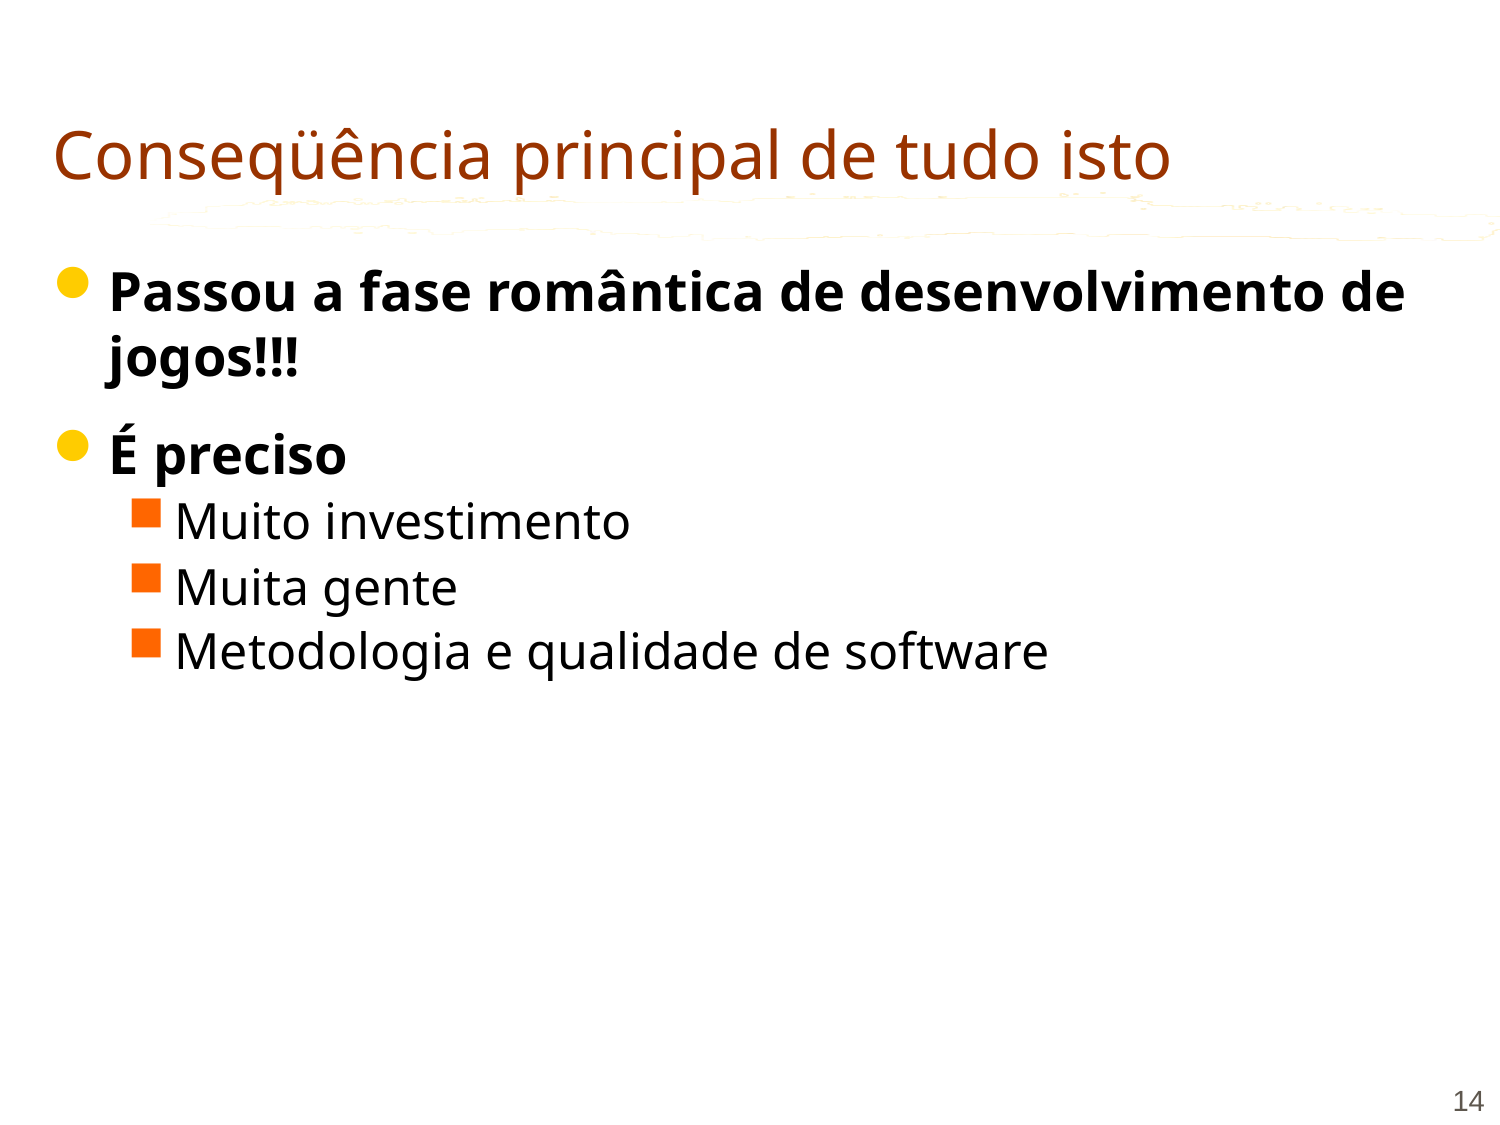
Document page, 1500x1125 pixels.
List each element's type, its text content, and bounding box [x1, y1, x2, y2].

list Passou a fase romântica de desenvolvimento de jogos!!! É preciso Muito investimento Muita gente Metodologia e qualidade de software [37, 249, 1476, 1026]
slide_number 14 [1187, 1049, 1500, 1125]
title Conseqüência principal de tudo isto [37, 12, 1434, 201]
